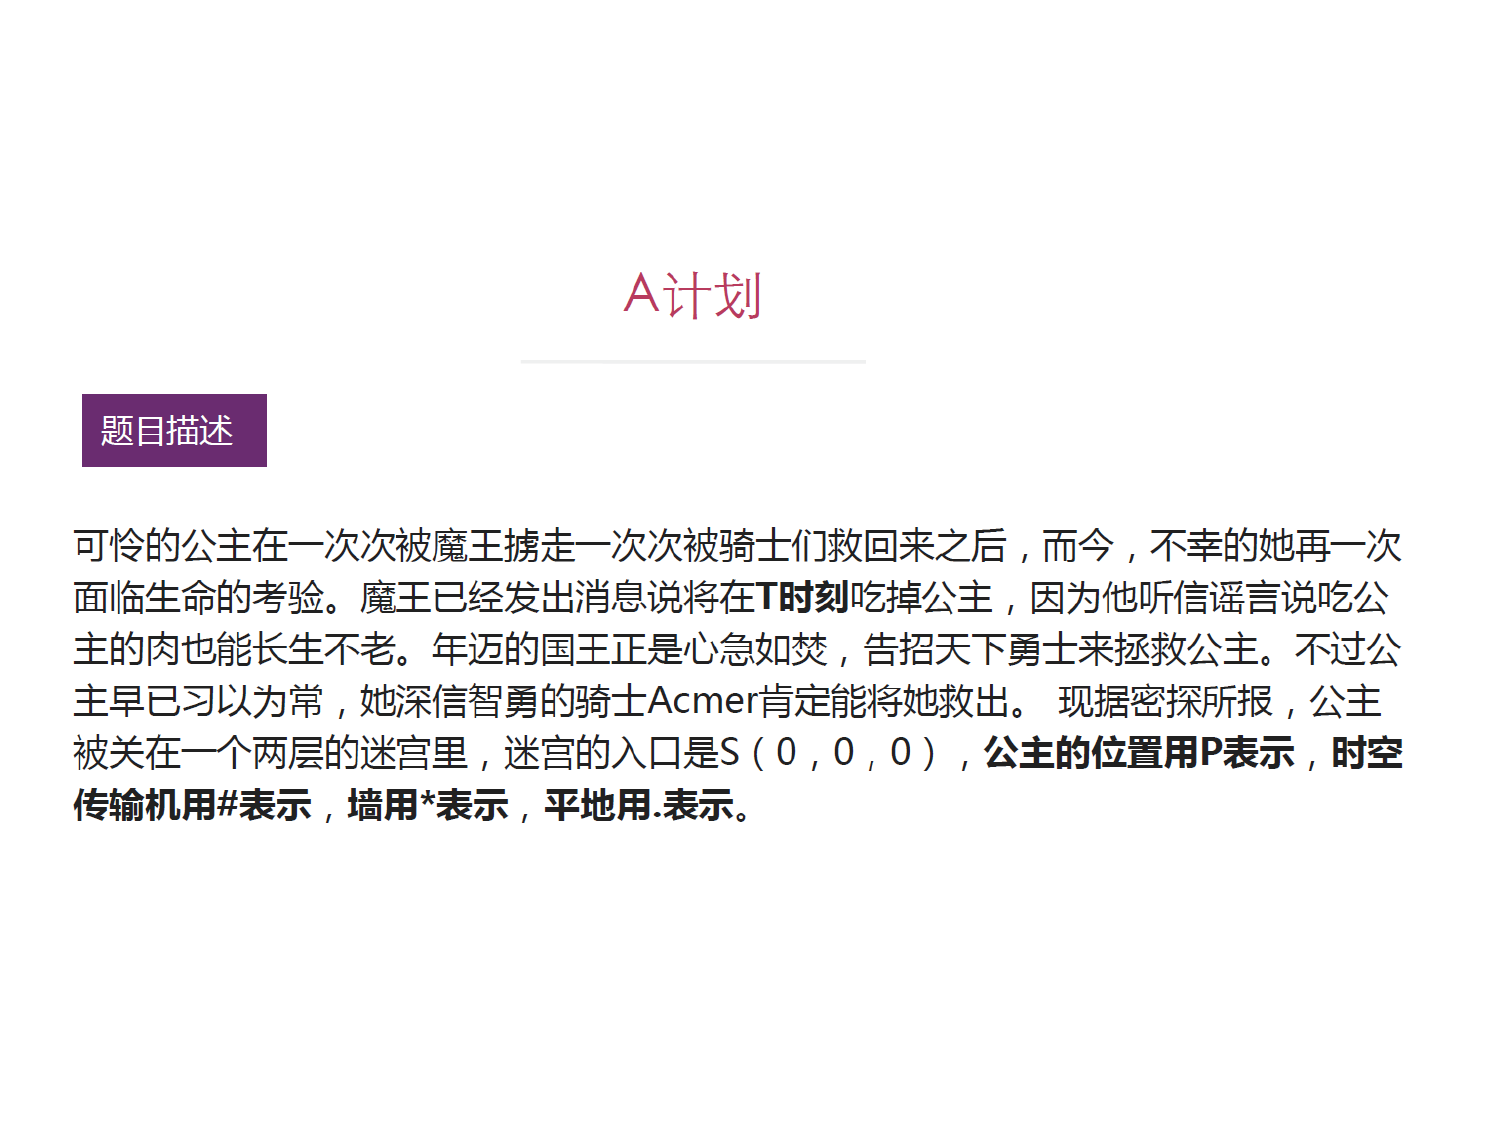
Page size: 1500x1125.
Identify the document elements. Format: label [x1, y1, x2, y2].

picture [0, 223, 1465, 858]
